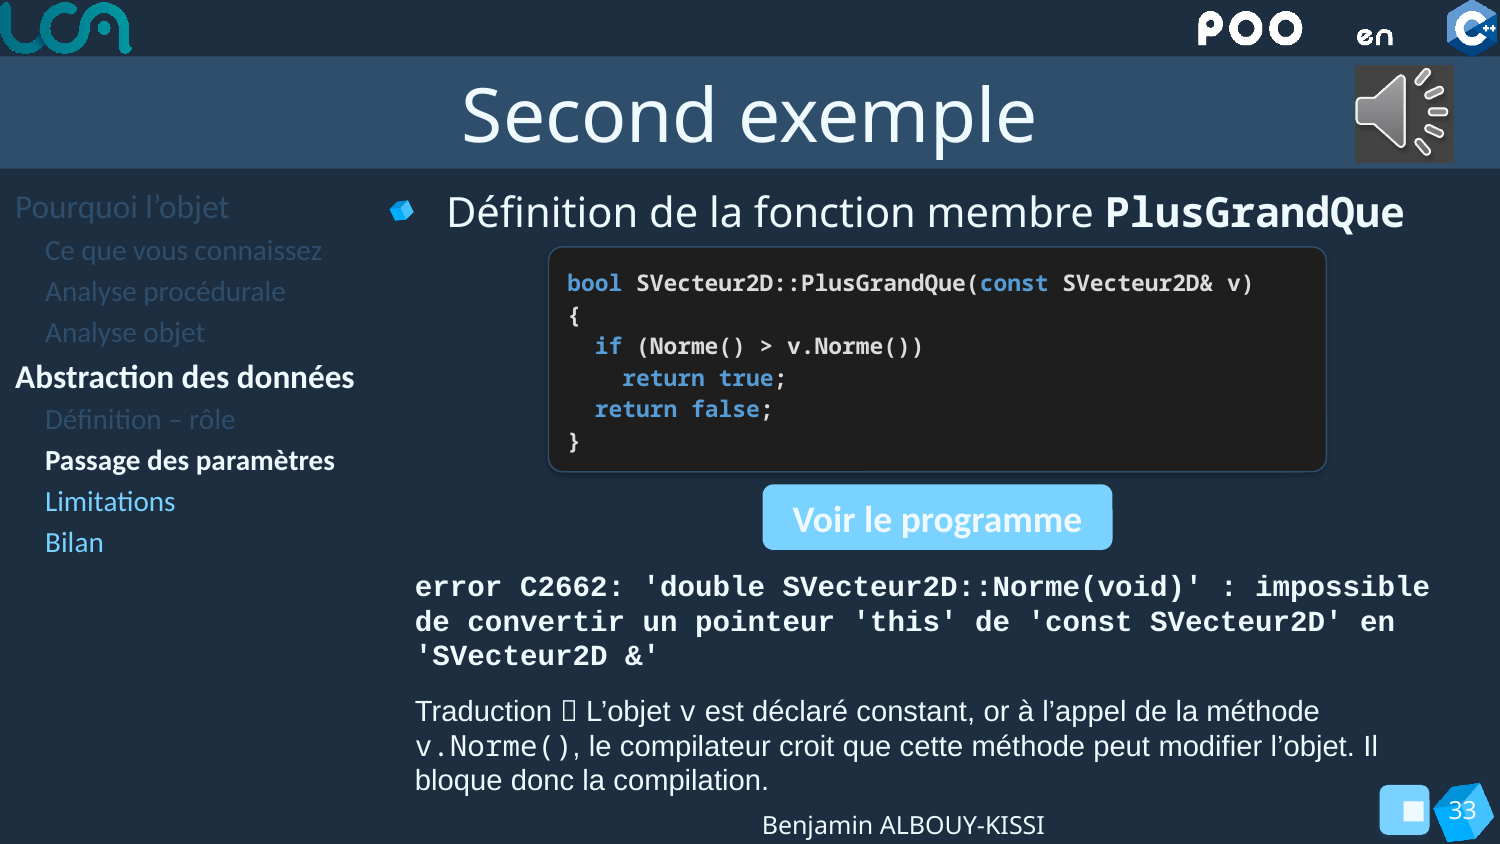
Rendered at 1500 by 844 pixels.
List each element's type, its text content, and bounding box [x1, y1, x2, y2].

title Second exemple [24, 56, 1475, 169]
picture [402, 200, 414, 221]
list Définition de la fonction membre PlusGrandQue [375, 178, 1475, 806]
picture [1433, 835, 1445, 842]
picture [0, 2, 132, 54]
list Pourquoi l’objet Ce que vous connaissez Analyse procédurale Analyse objet Abstraction des données Définition – rôle Passage des paramètres Limitations Bilan [0, 178, 375, 807]
text_box bool SVecteur2D::PlusGrandQue(const SVecteur2D& v) { if (Norme() > v.Norme()) return true; return false; } [547, 246, 1328, 473]
text_box Voir le programme [762, 484, 1113, 550]
picture [389, 200, 396, 207]
text_box ⏹ [1379, 784, 1430, 835]
footer Benjamin ALBOUY-KISSI [374, 806, 1433, 844]
picture [1194, 0, 1500, 57]
text_box error C2662: 'double SVecteur2D::Norme(void)' : impossible de convertir un pointeur 'this' de 'const SVecteur2D' en 'SVecteur2D &' [399, 559, 1475, 680]
picture [1354, 64, 1455, 165]
picture [1476, 782, 1494, 789]
text_box Traduction  L’objet v est déclaré constant, or à l’appel de la méthode v.Norme(), le compilateur croit que cette méthode peut modifier l’objet. Il bloque donc la compilation. [399, 684, 1441, 805]
slide_number 33 [1434, 789, 1494, 835]
picture [1465, 835, 1494, 842]
